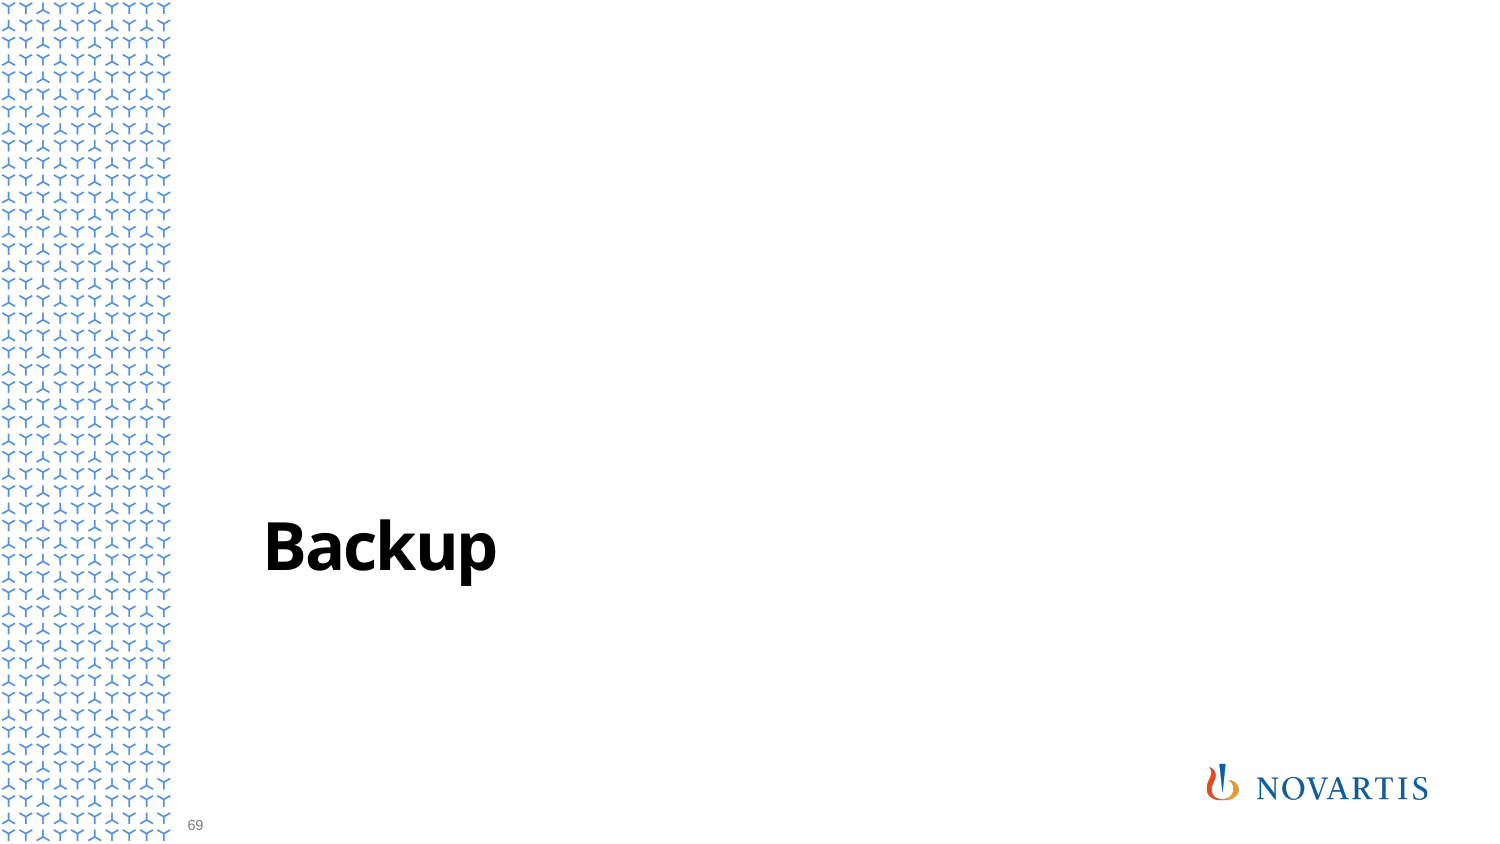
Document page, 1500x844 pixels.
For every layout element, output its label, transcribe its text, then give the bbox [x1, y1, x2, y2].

title Backup [262, 240, 1425, 585]
slide_number 69 [187, 815, 216, 844]
picture [1204, 761, 1430, 803]
picture [0, 0, 173, 844]
